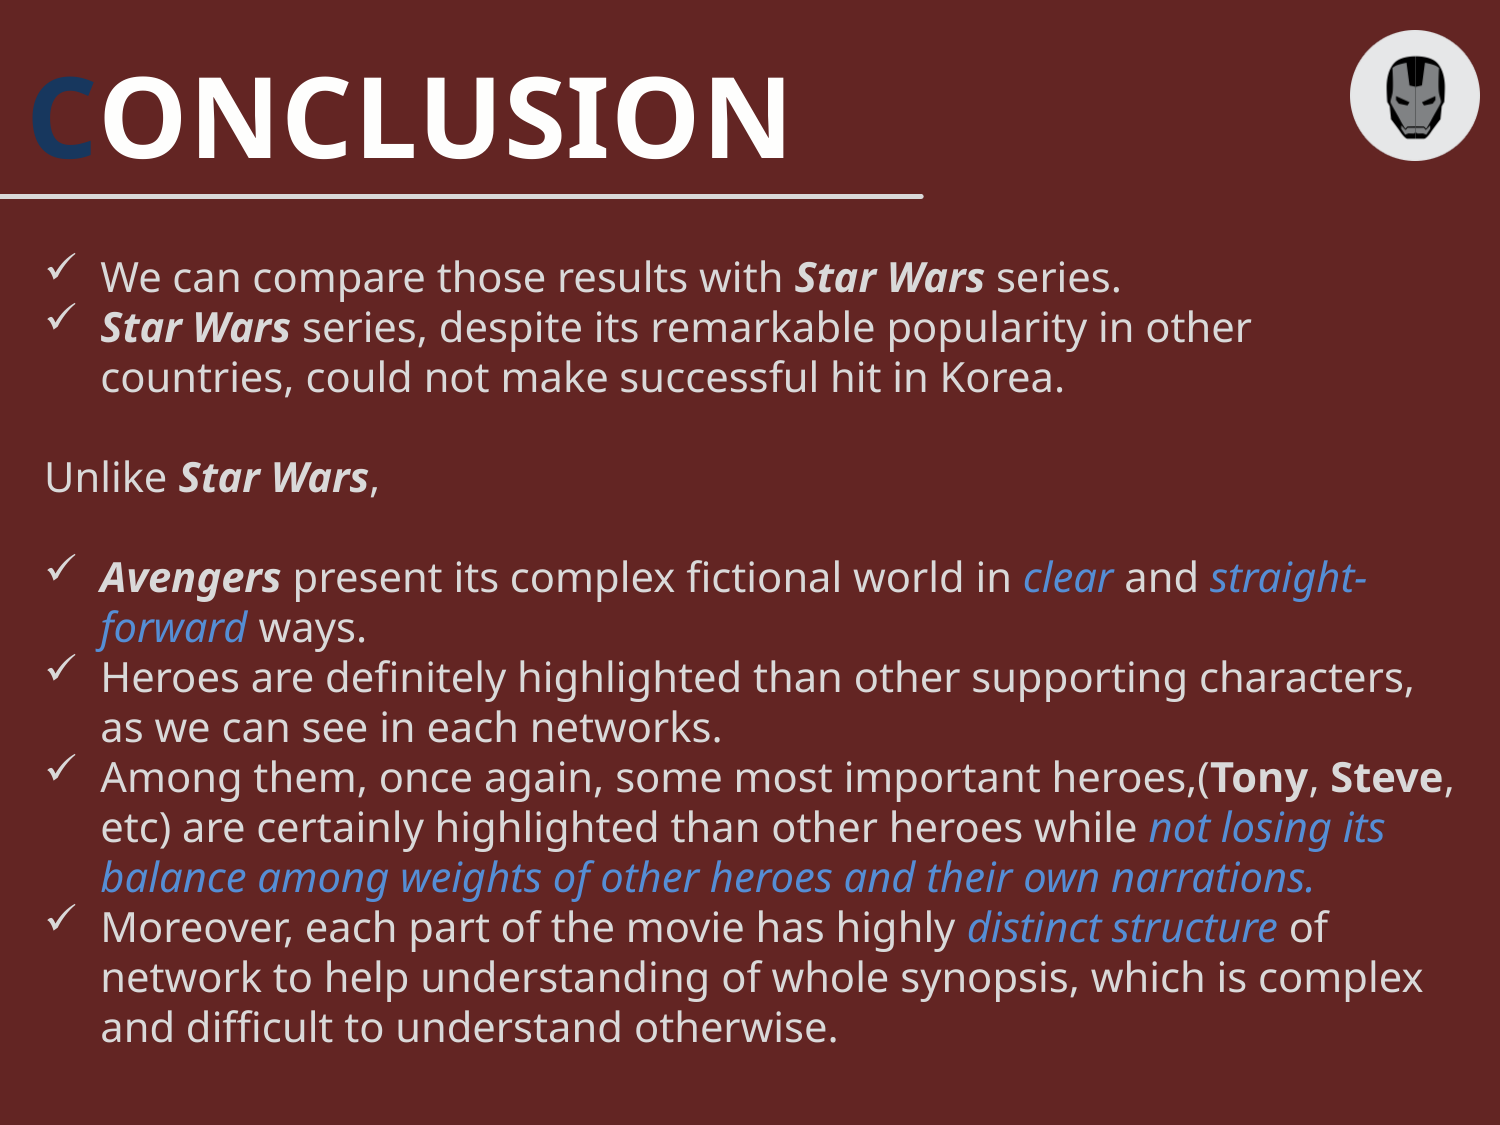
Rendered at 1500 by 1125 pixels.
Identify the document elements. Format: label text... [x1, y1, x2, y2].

text_box We can compare those results with Star Wars series. Star Wars series, despite its remarkable popularity in other countries, could not make successful hit in Korea. Unlike Star Wars, Avengers present its complex fictional world in clear and straight-forward ways. Heroes are definitely highlighted than other supporting characters, as we can see in each networks. Among them, once again, some most important heroes,(Tony, Steve, etc) are certainly highlighted than other heroes while not losing its balance among weights of other heroes and their own narrations. Moreover, each part of the movie has highly distinct structure of network to help understanding of whole synopsis, which is complex and difficult to understand otherwise. [29, 243, 1471, 1059]
picture [1349, 30, 1481, 162]
text_box CONCLUSION [12, 38, 808, 189]
